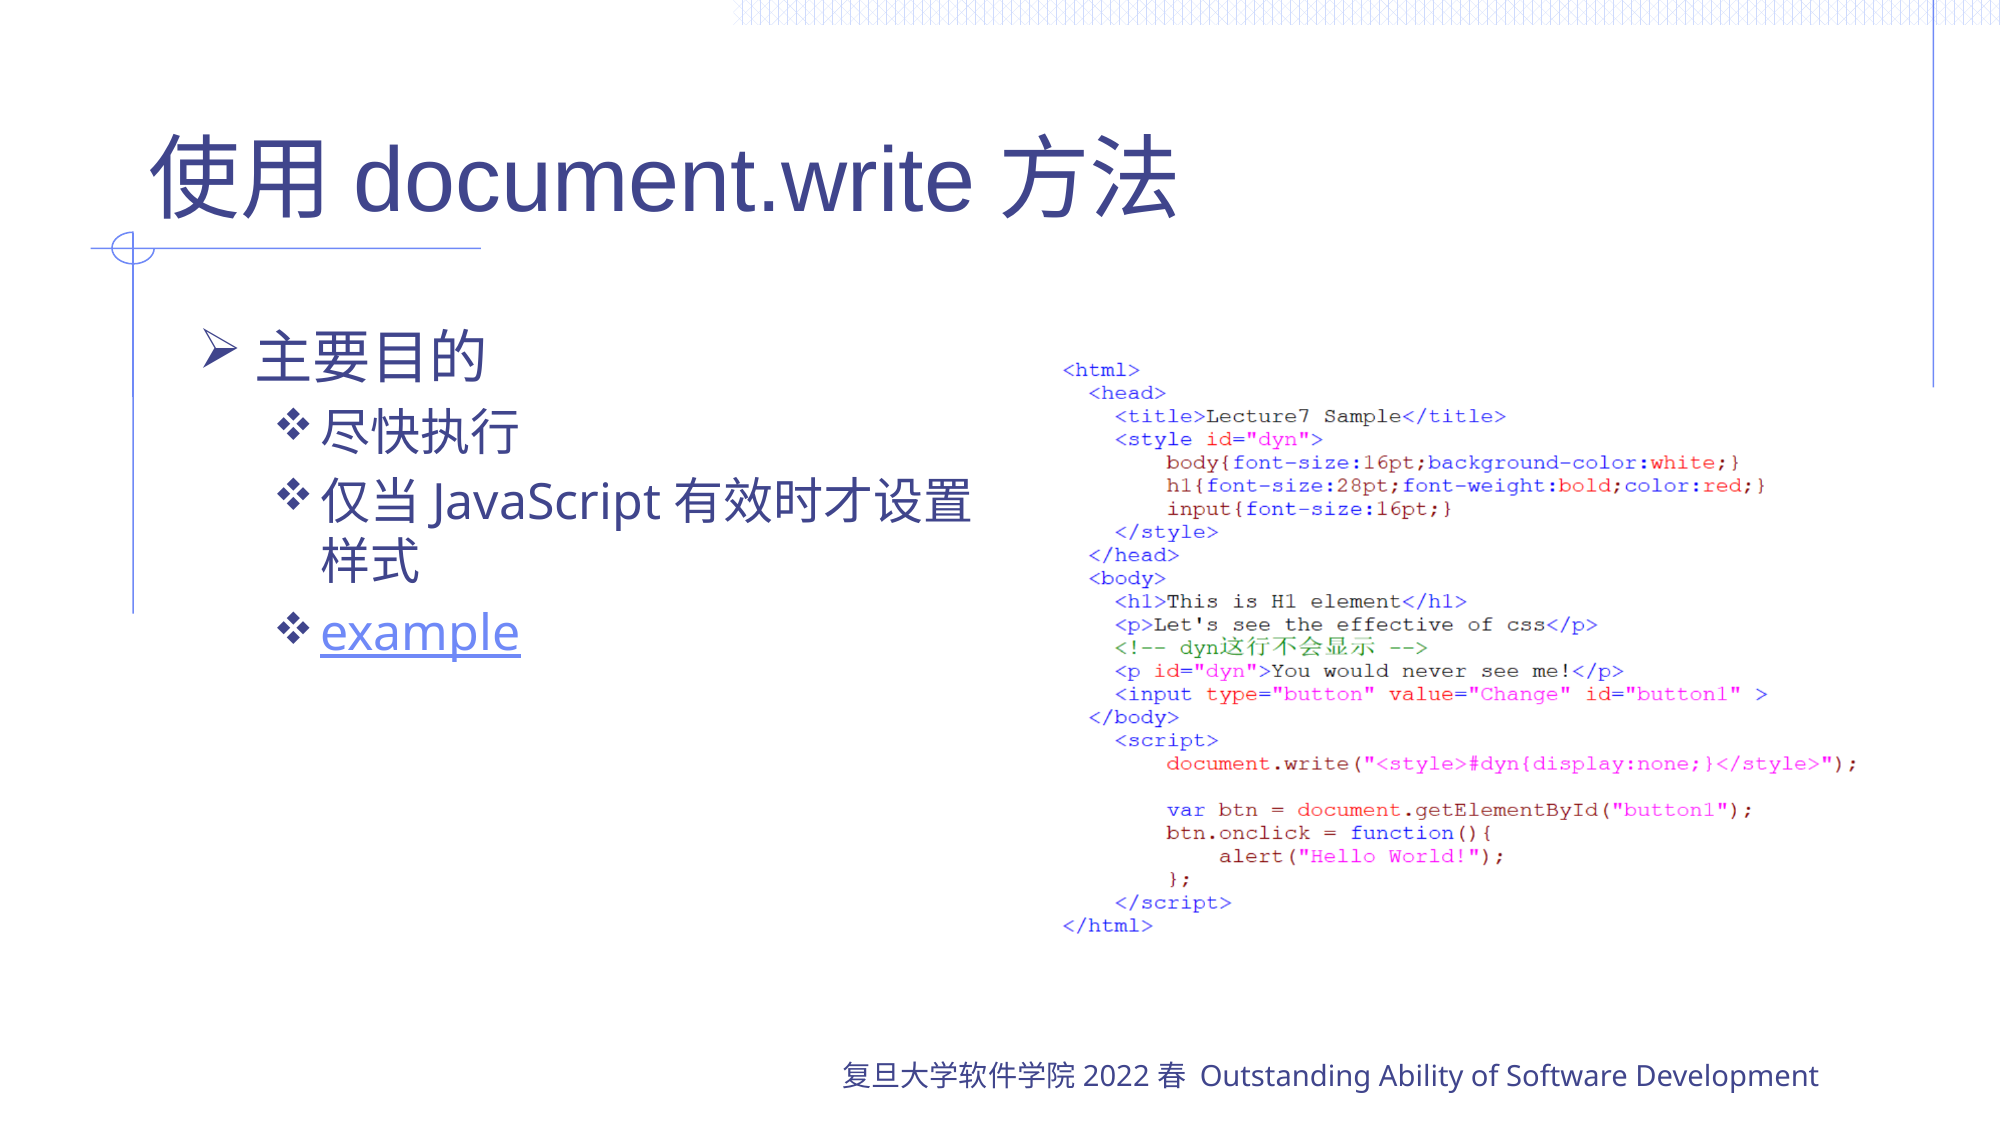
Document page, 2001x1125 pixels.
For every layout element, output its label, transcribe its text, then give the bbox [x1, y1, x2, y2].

title 使用document.write方法 [133, 50, 1834, 238]
list 主要目的 尽快执行 仅当JavaScript有效时才设置样式 example [183, 312, 1017, 988]
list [1049, 358, 1884, 942]
